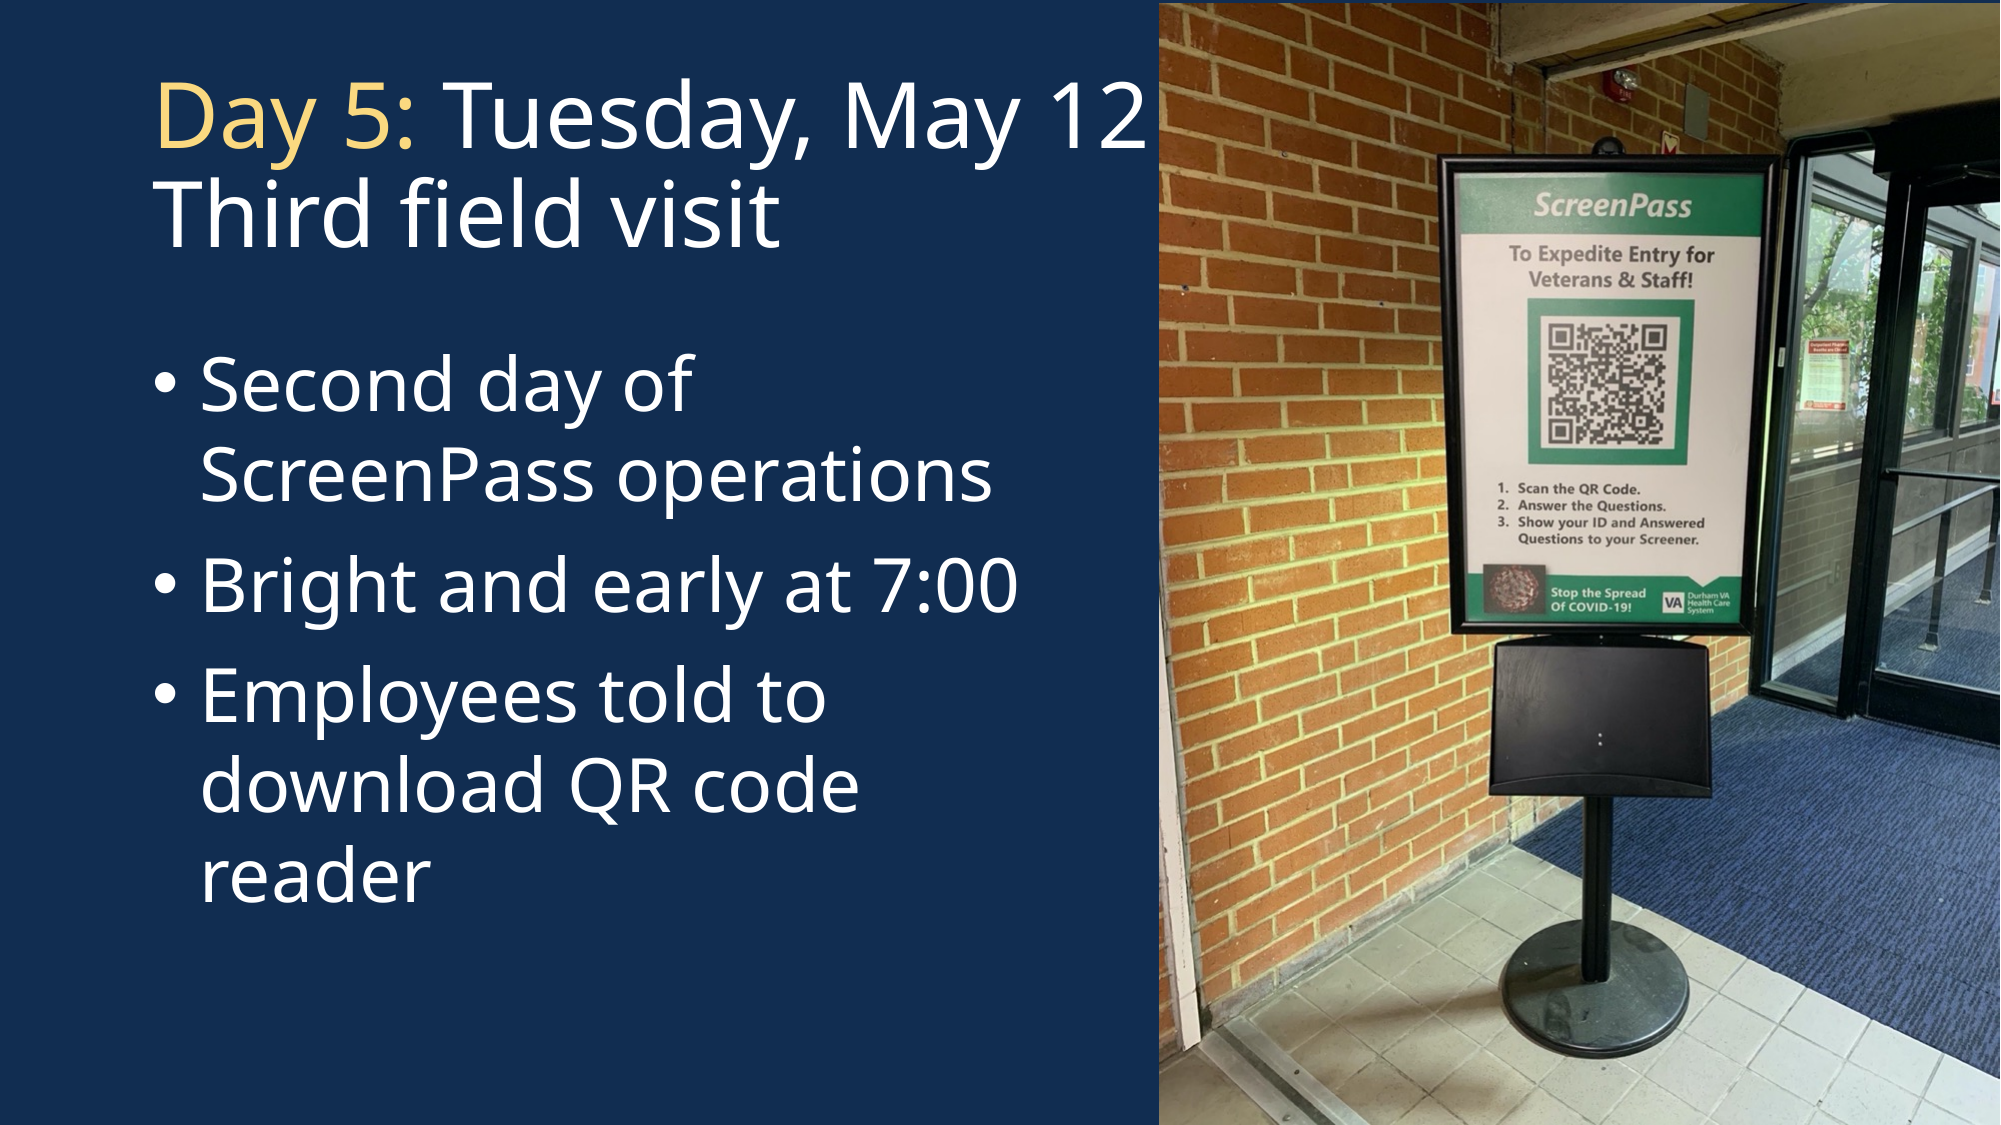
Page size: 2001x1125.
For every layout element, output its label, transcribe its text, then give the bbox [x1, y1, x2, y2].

list Second day of ScreenPass operations Bright and early at 7:00 Employees told to download QR code reader [137, 328, 1060, 954]
title Day 5: Tuesday, May 12 Third field visit [137, 59, 1158, 278]
picture [1158, 3, 2000, 1125]
